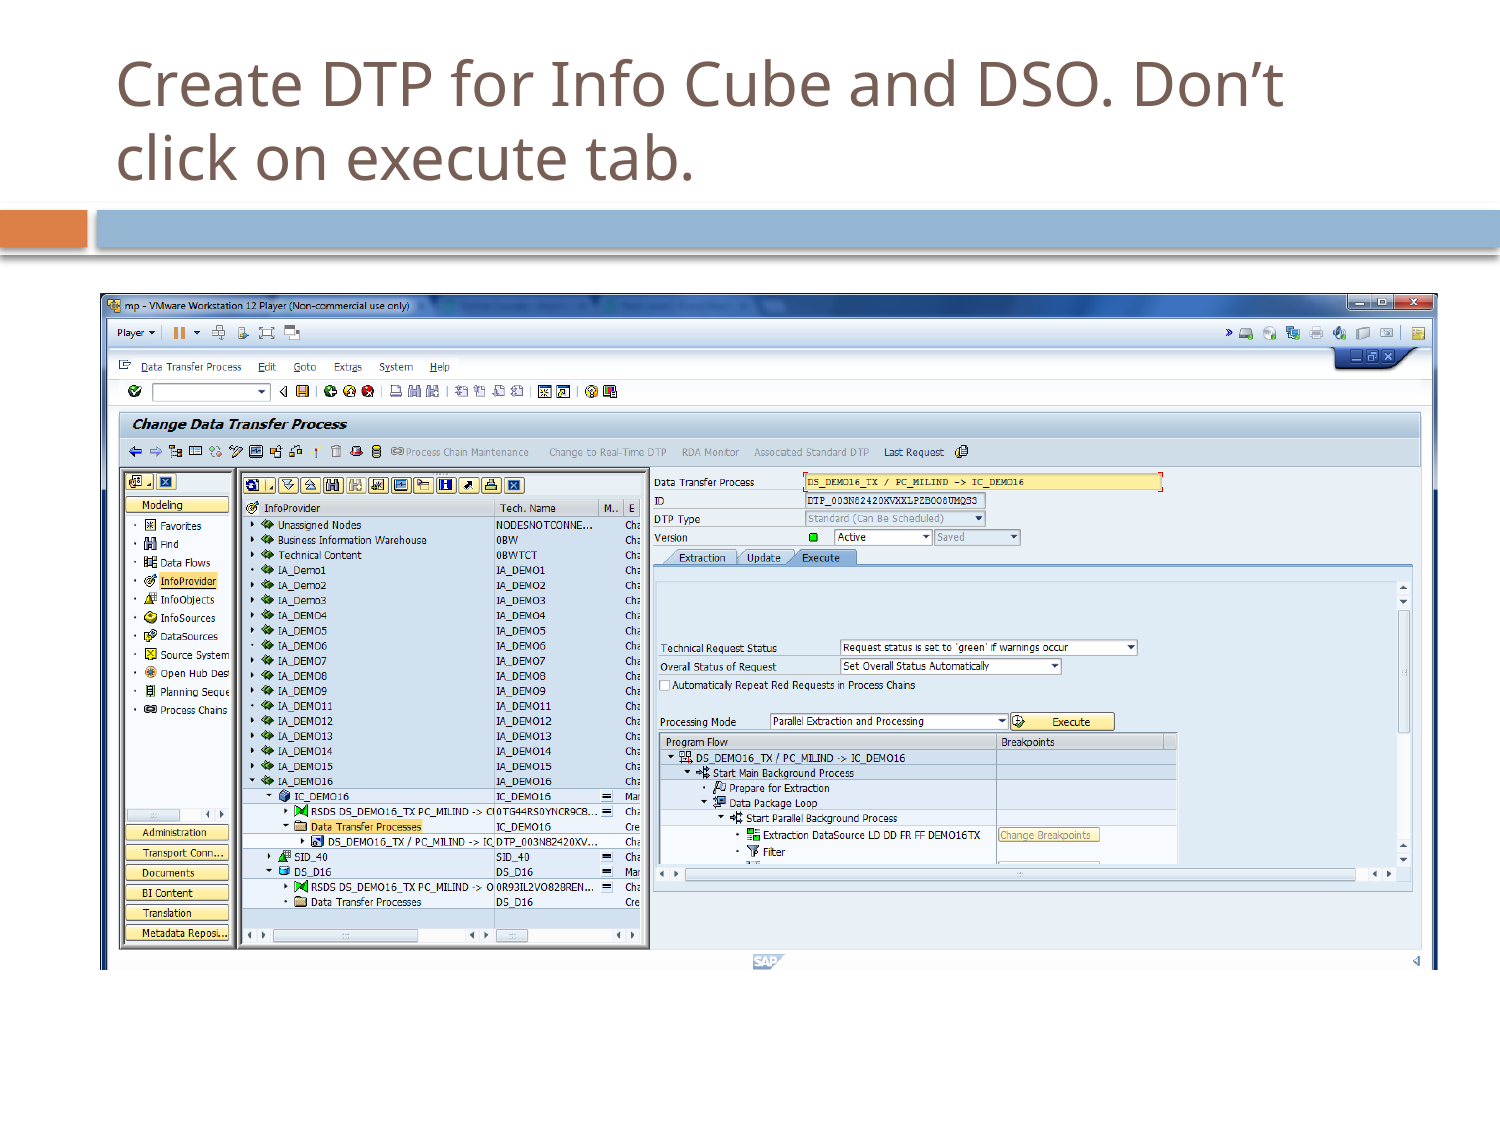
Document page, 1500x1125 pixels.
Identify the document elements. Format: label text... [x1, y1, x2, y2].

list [100, 293, 1439, 970]
title Create DTP for Info Cube and DSO. Don’t click on execute tab. [100, 37, 1438, 200]
